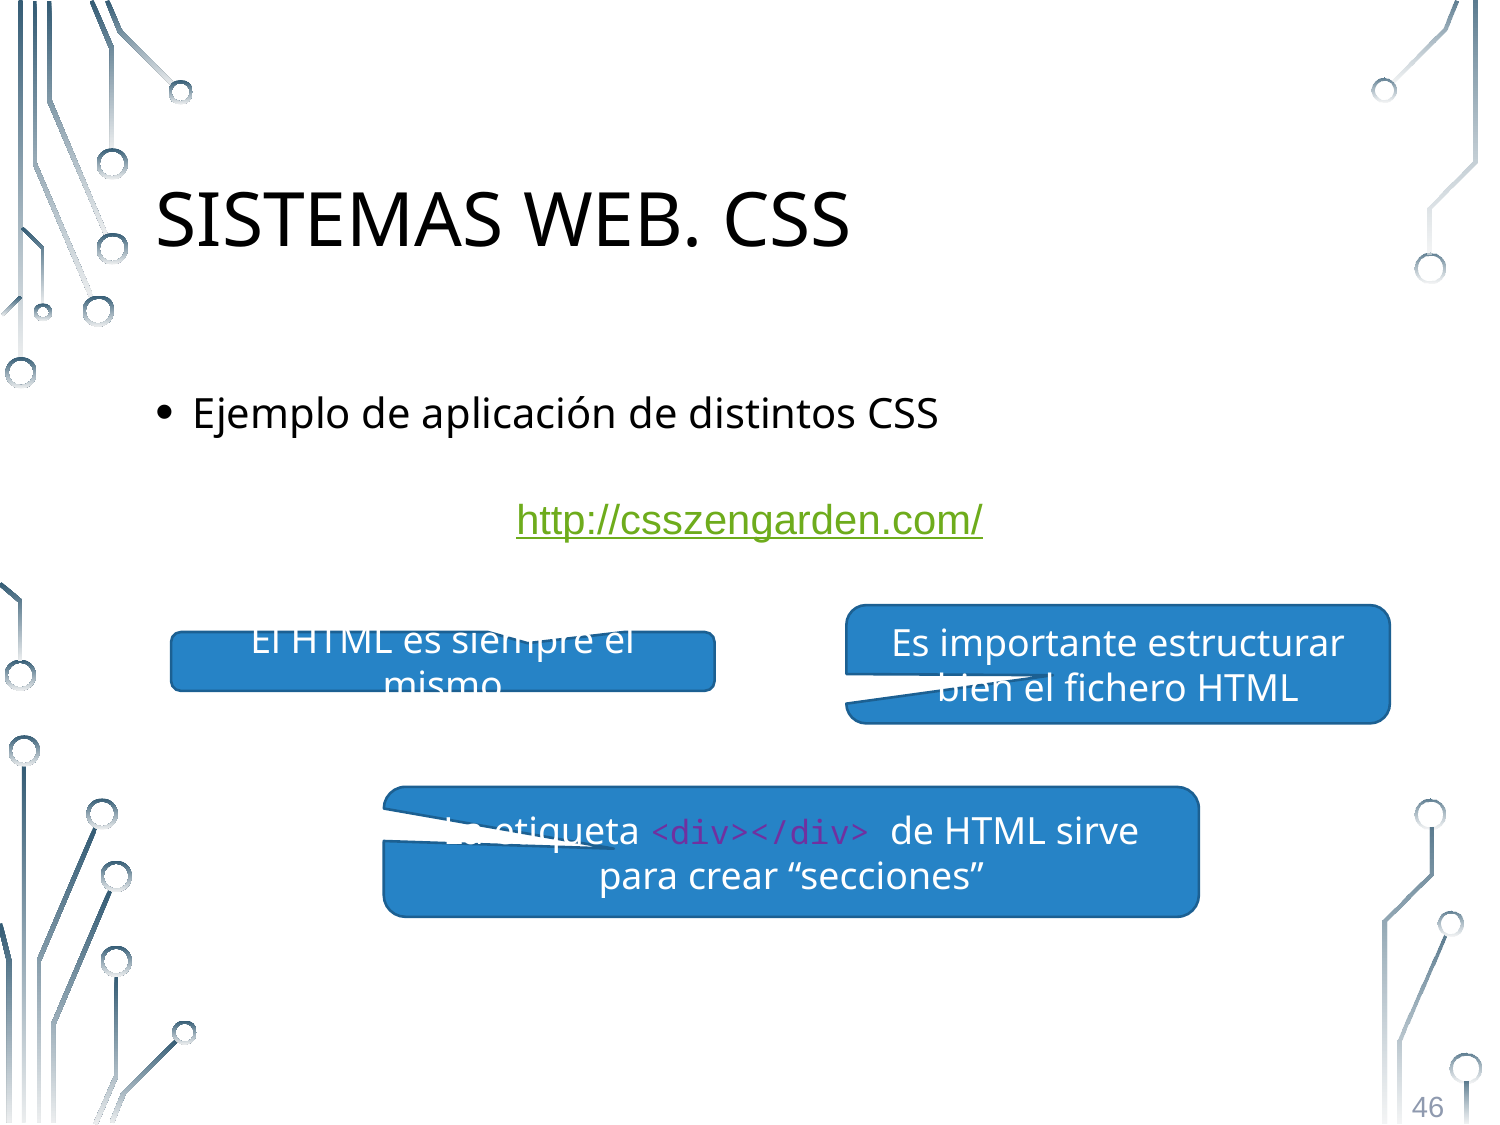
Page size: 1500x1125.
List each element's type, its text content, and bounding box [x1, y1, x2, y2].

text_box El HTML es siempre el mismo [169, 630, 716, 693]
title Sistemas Web. CSS [140, 101, 1360, 344]
list Ejemplo de aplicación de distintos CSS [140, 369, 1360, 1106]
text_box La etiqueta <div></div> de HTML sirve para crear “secciones” [382, 785, 1201, 919]
text_box Es importante estructurar bien el fichero HTML [845, 603, 1392, 725]
text_box http://csszengarden.com/ [501, 485, 998, 551]
